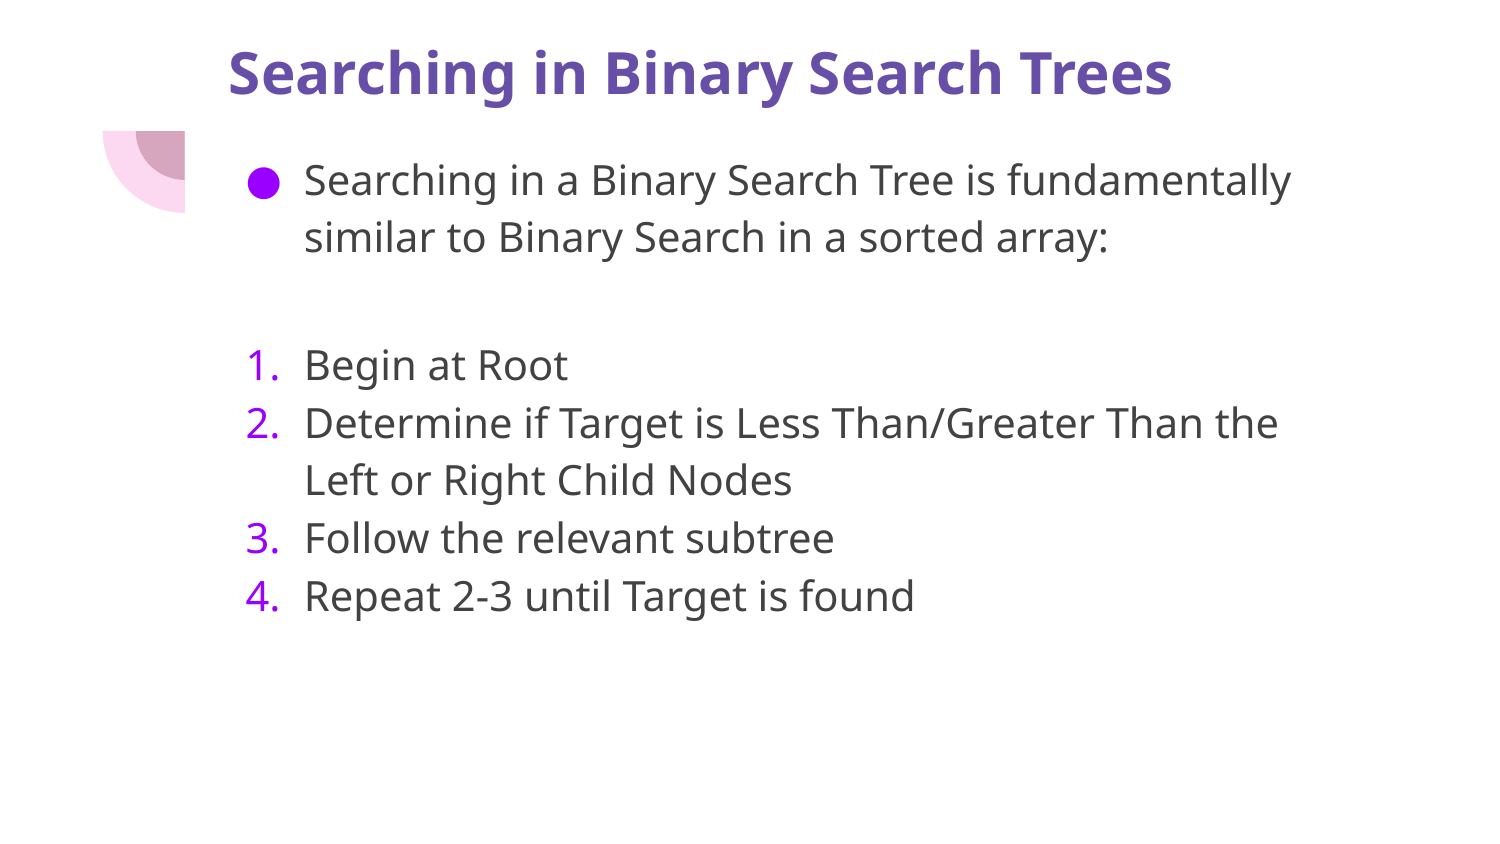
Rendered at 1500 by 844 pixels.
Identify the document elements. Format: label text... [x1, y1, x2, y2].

title Searching in Binary Search Trees [213, 21, 1368, 130]
list Searching in a Binary Search Tree is fundamentally similar to Binary Search in a sorted array: [213, 130, 1368, 286]
list Begin at Root Determine if Target is Less Than/Greater Than the Left or Right Child Nodes Follow the relevant subtree Repeat 2-3 until Target is found [213, 316, 1368, 752]
